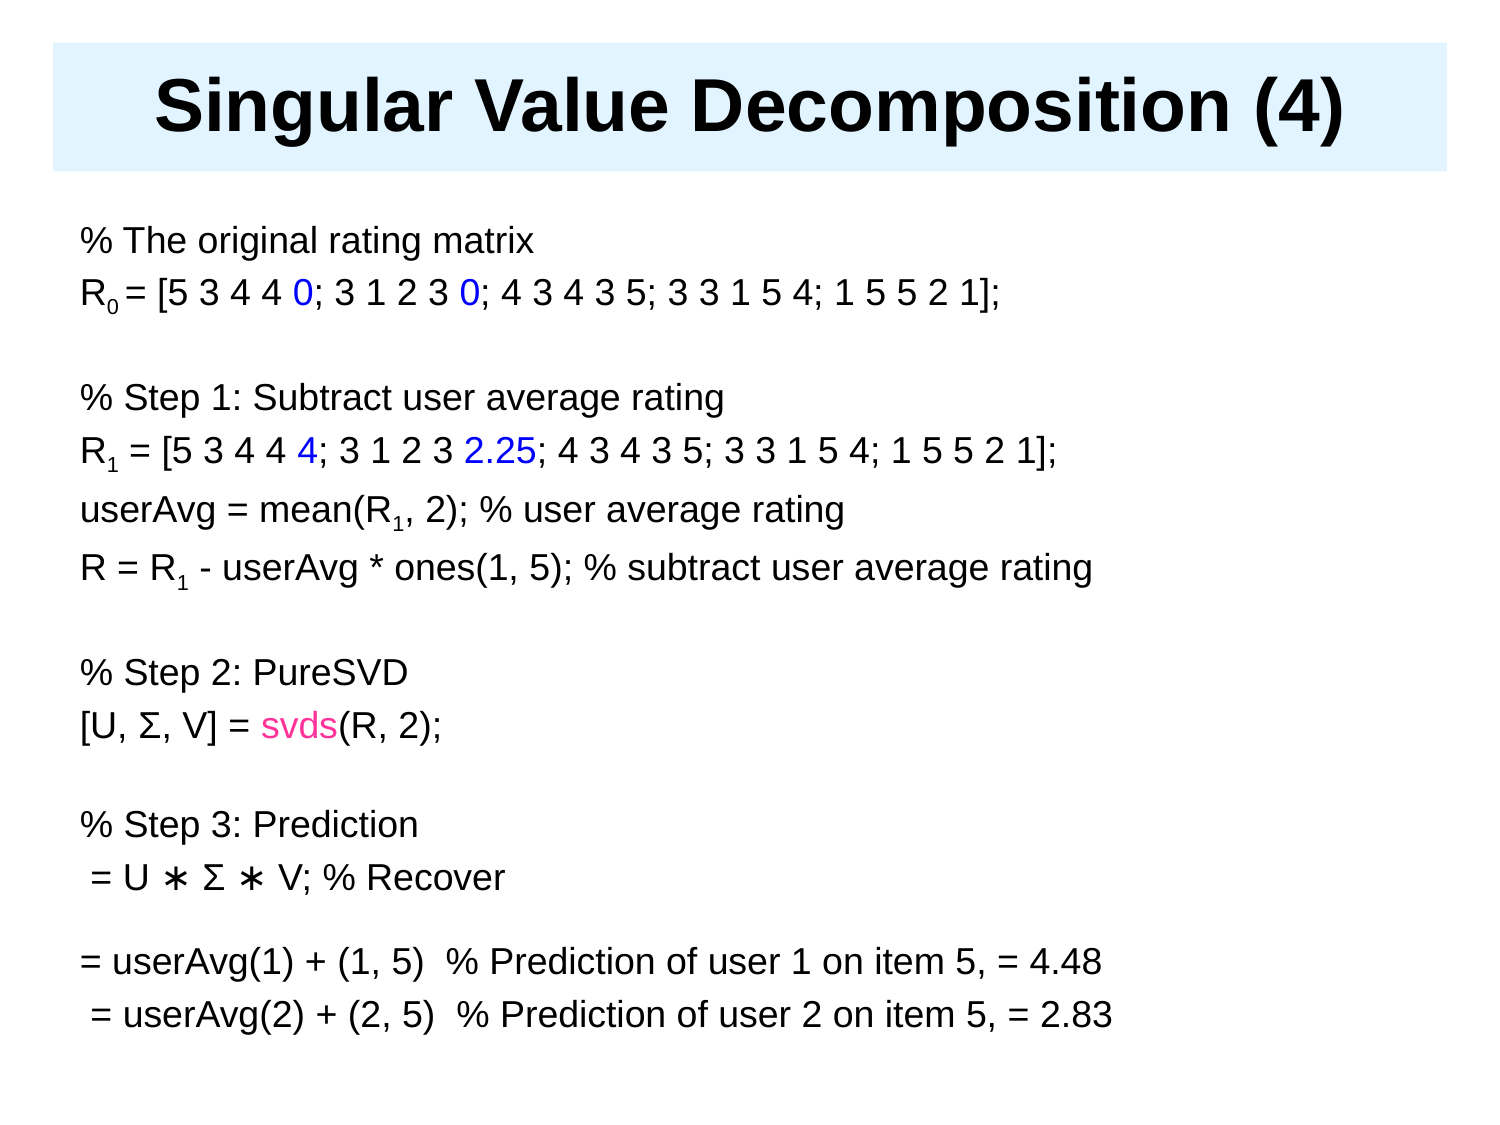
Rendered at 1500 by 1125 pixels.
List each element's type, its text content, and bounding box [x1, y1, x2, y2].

title Singular Value Decomposition (4) [53, 42, 1447, 172]
